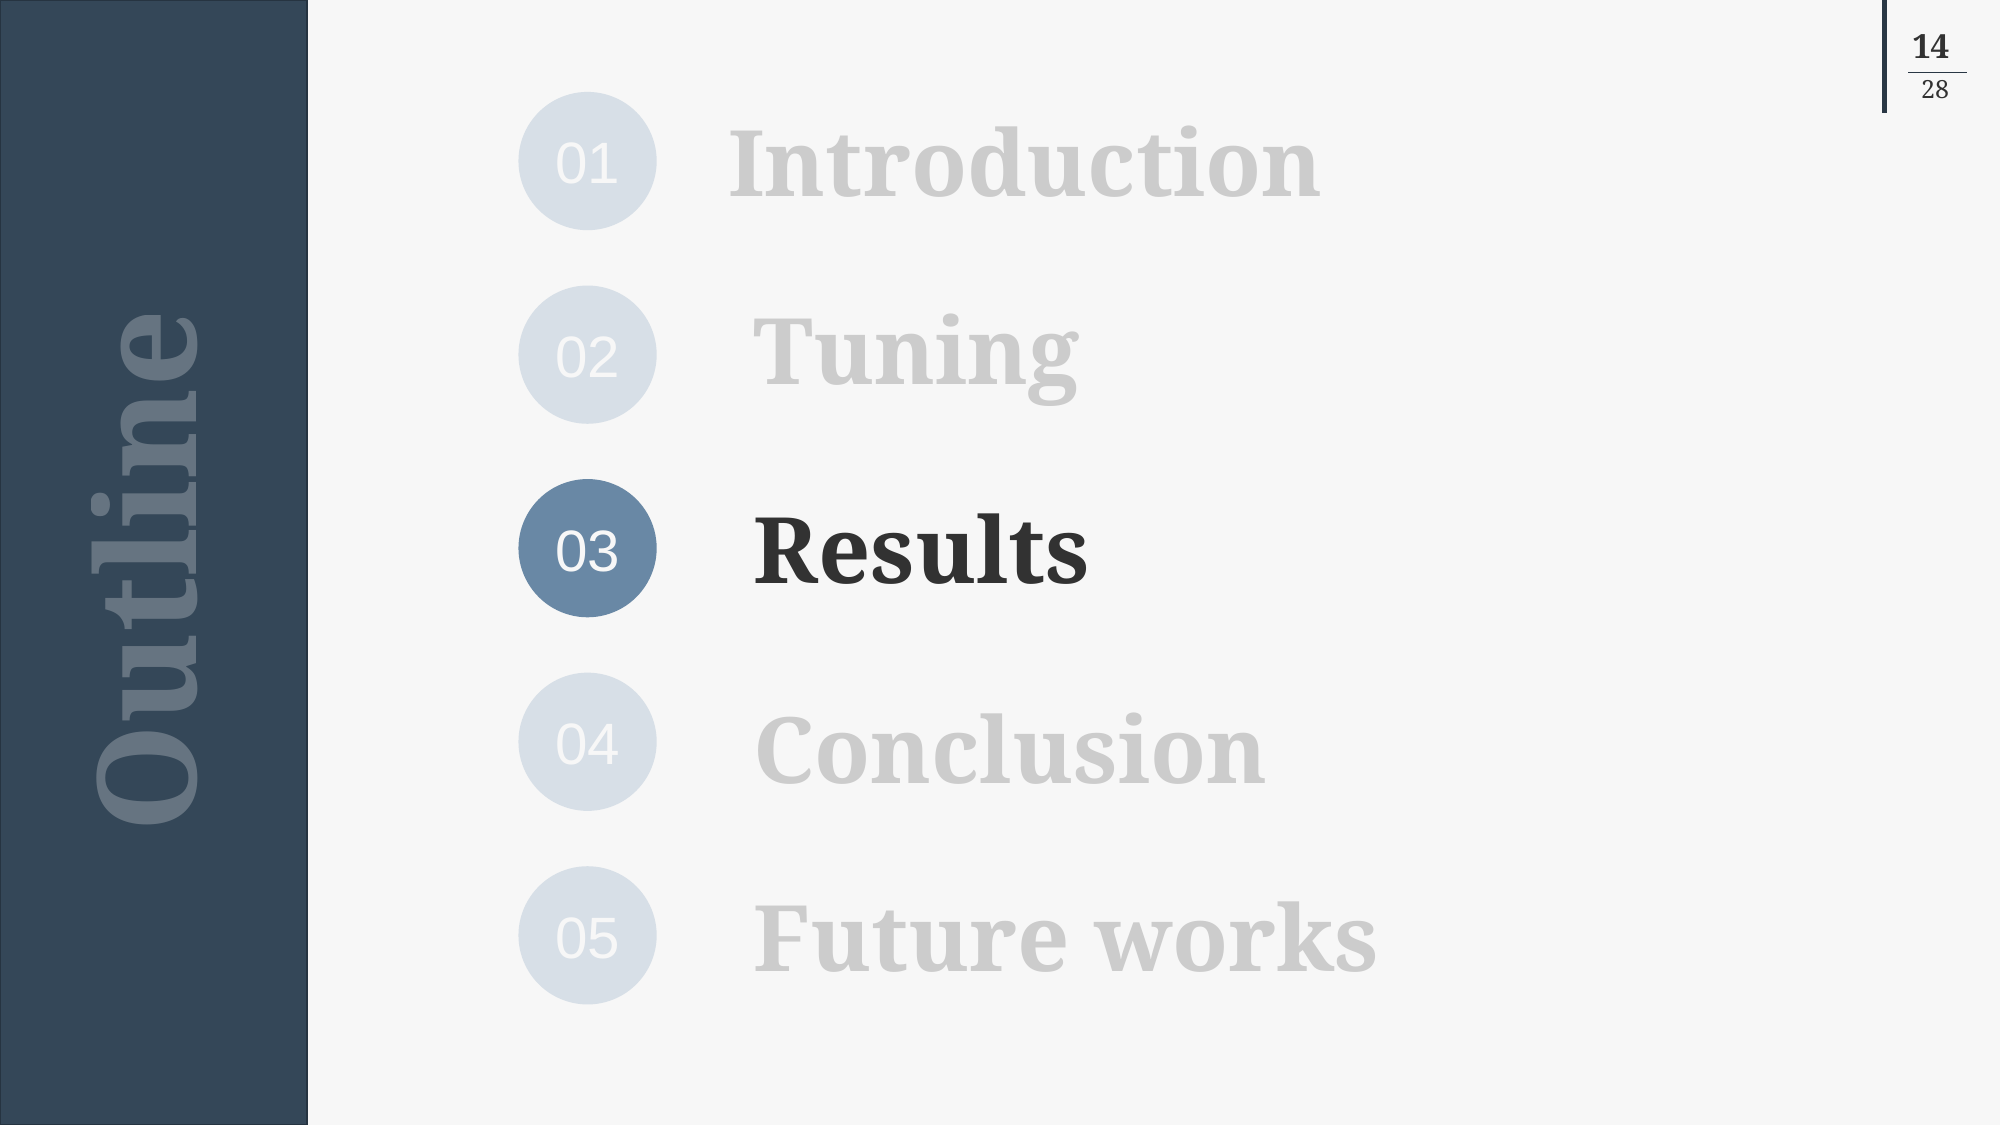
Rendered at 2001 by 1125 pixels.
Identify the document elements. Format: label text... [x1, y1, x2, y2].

text_box Tuning [738, 285, 1395, 411]
text_box Conclusion [738, 684, 1395, 810]
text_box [501, 91, 674, 231]
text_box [501, 672, 674, 811]
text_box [501, 285, 674, 424]
text_box Introduction [713, 97, 1370, 223]
text_box Results [738, 485, 1395, 610]
text_box Outline [52, 92, 232, 1050]
text_box [0, 0, 308, 1125]
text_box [501, 479, 674, 618]
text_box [501, 866, 674, 1005]
text_box Future works [738, 872, 1395, 1107]
